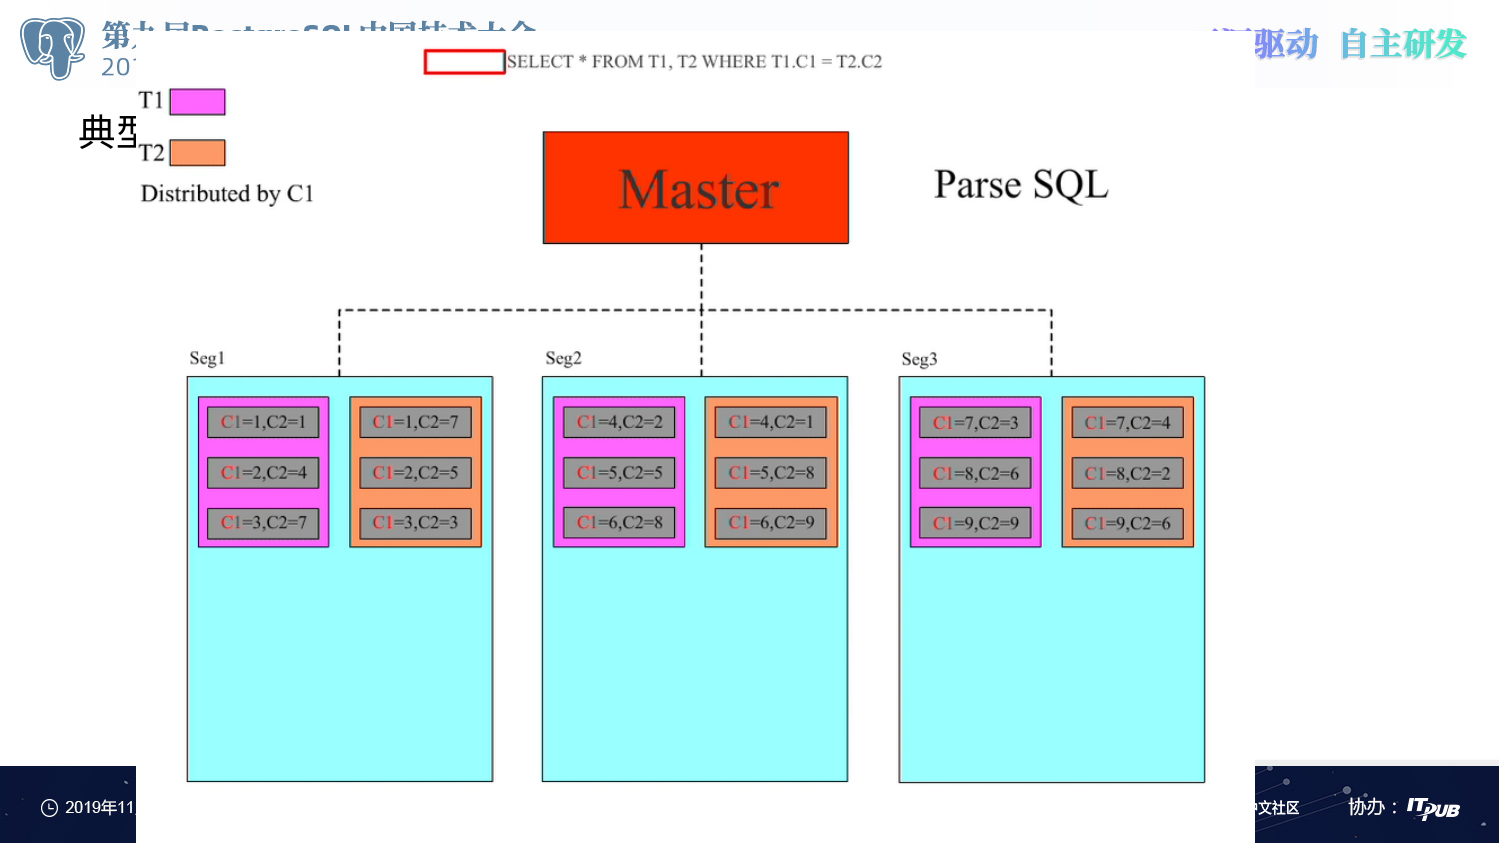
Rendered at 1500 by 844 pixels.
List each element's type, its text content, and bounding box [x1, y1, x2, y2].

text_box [135, 30, 1256, 844]
picture [0, 0, 1499, 843]
text_box 典型的Greenplun分布式执行流程 [63, 79, 130, 162]
